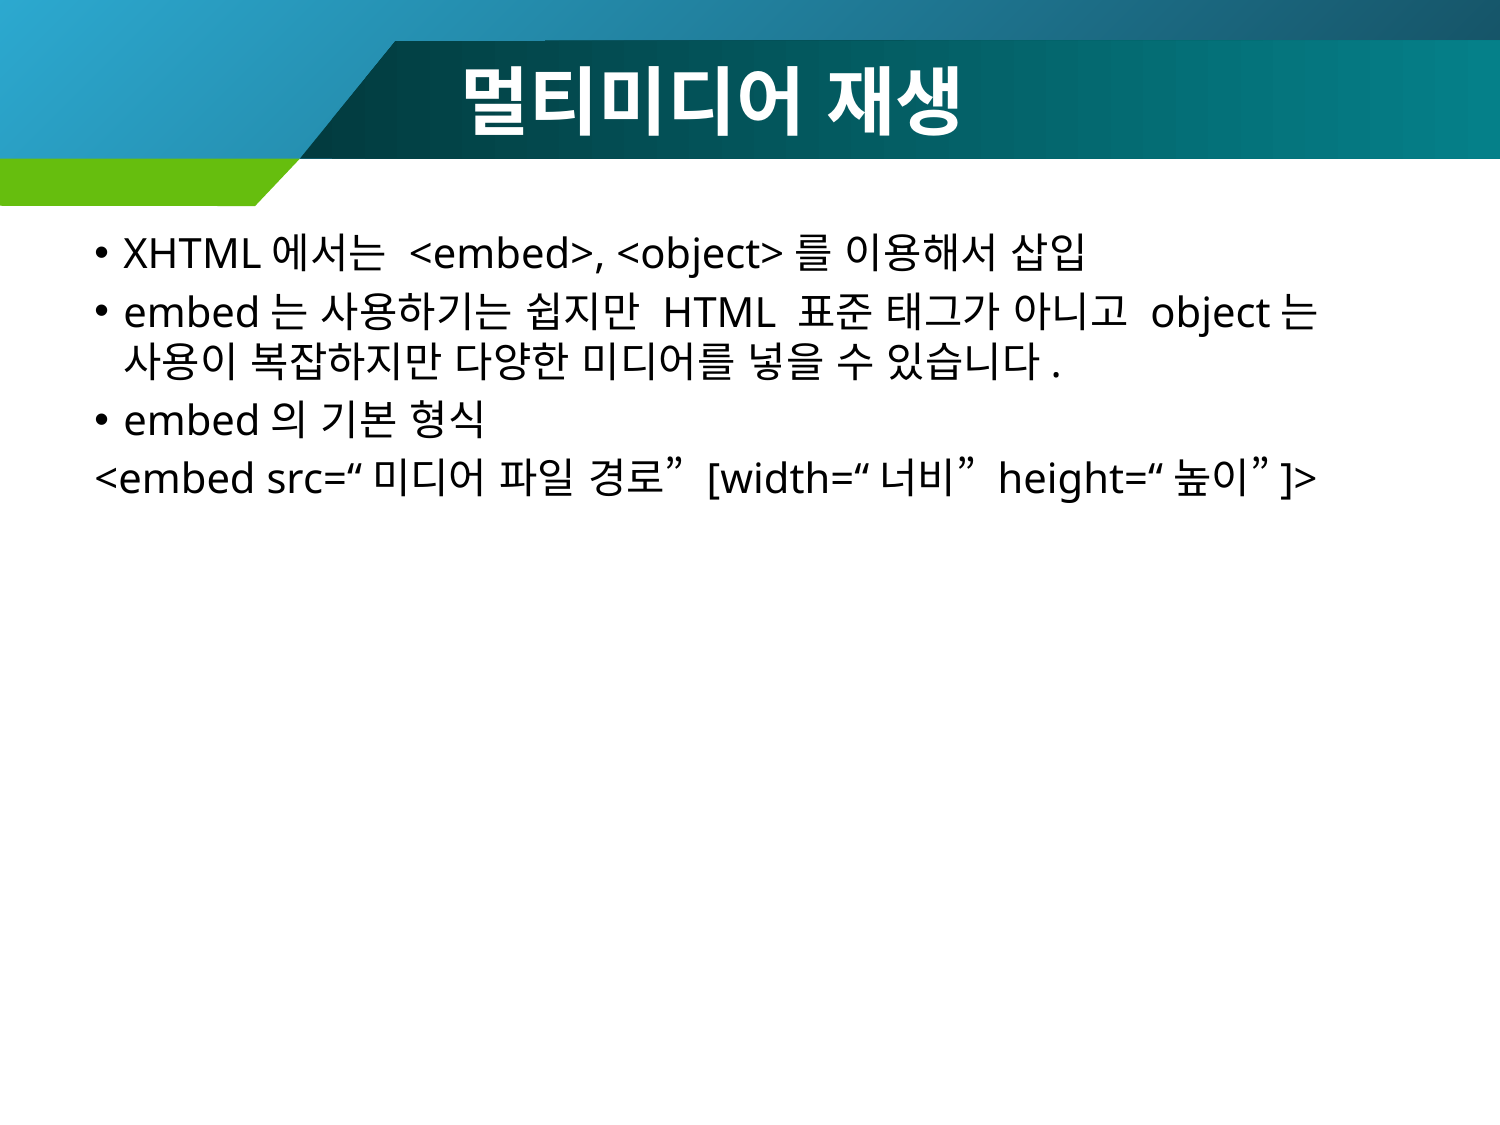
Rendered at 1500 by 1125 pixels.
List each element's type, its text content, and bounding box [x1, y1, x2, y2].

text_box XHTML에서는 <embed>, <object>를 이용해서 삽입 embed는 사용하기는 쉽지만 HTML 표준 태그가 아니고 object는 사용이 복잡하지만 다양한 미디어를 넣을 수 있습니다. embed의 기본 형식 <embed src=“미디어 파일 경로” [width=“너비” height=“높이”]> [79, 219, 1430, 701]
title 멀티미디어 재생 [445, 36, 1500, 163]
